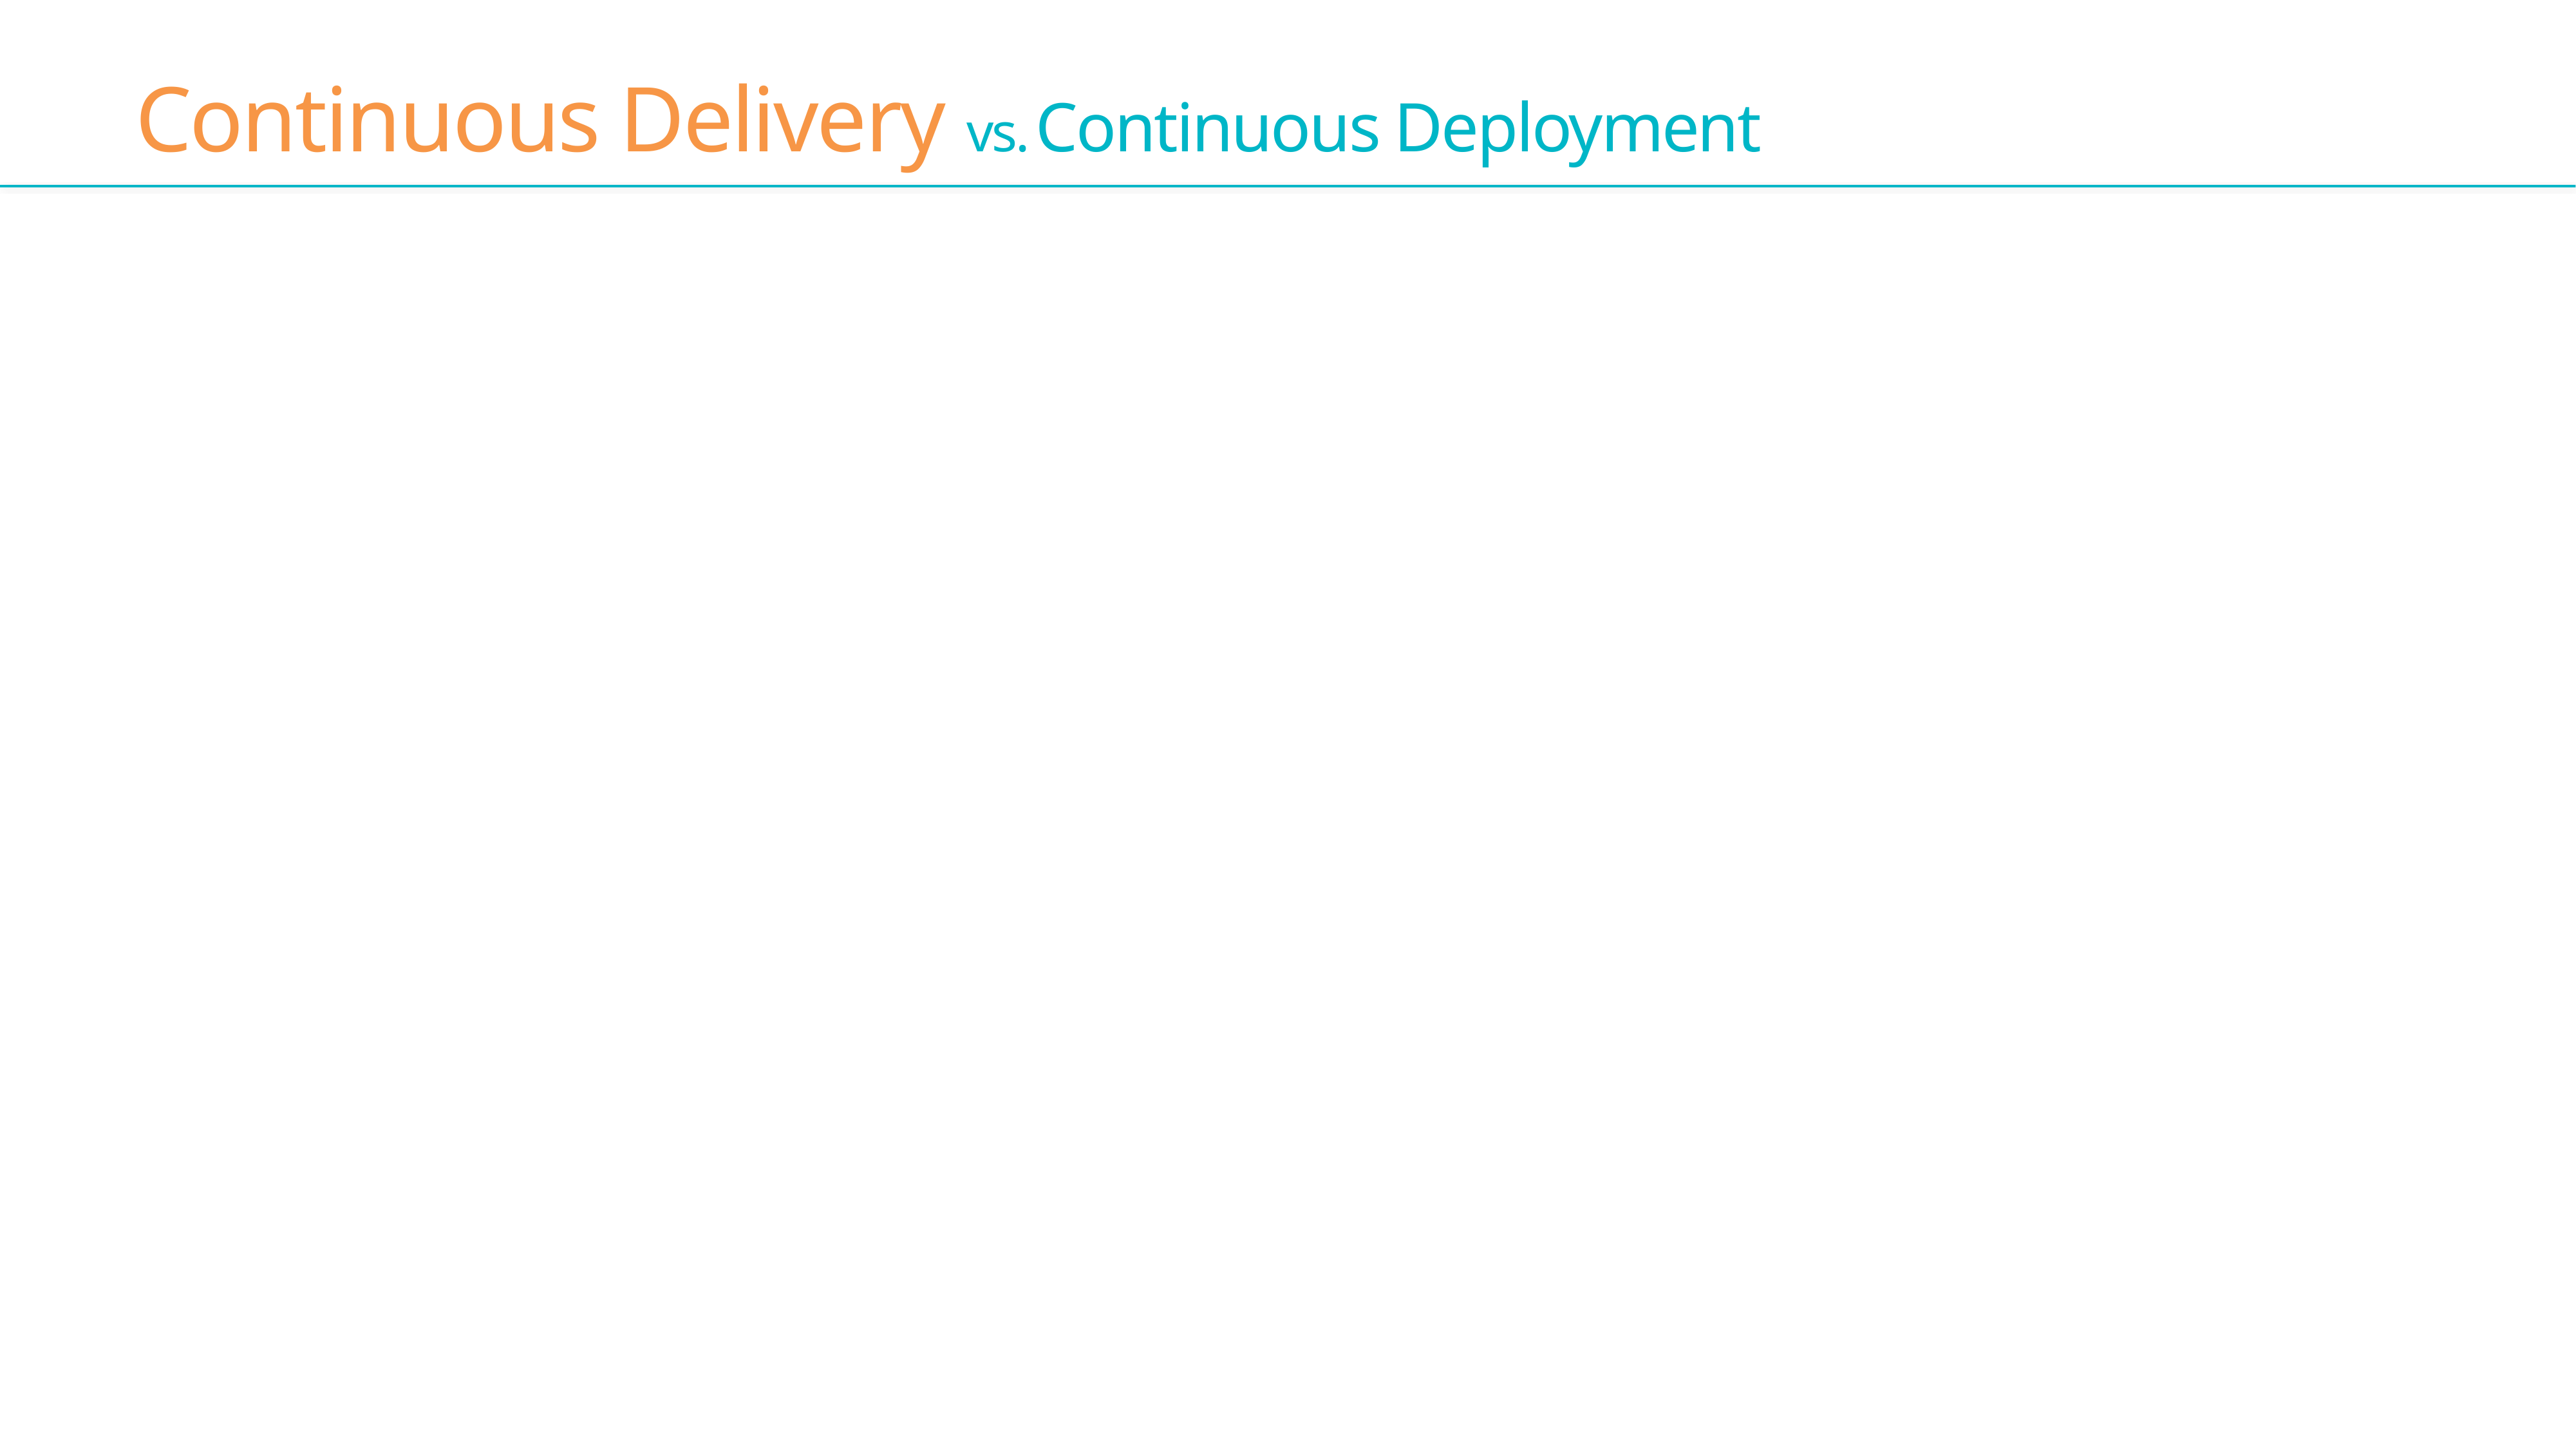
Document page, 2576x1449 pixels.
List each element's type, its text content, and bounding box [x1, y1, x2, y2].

text_box Continuous Delivery vs. Continuous Deployment [126, 57, 1771, 175]
